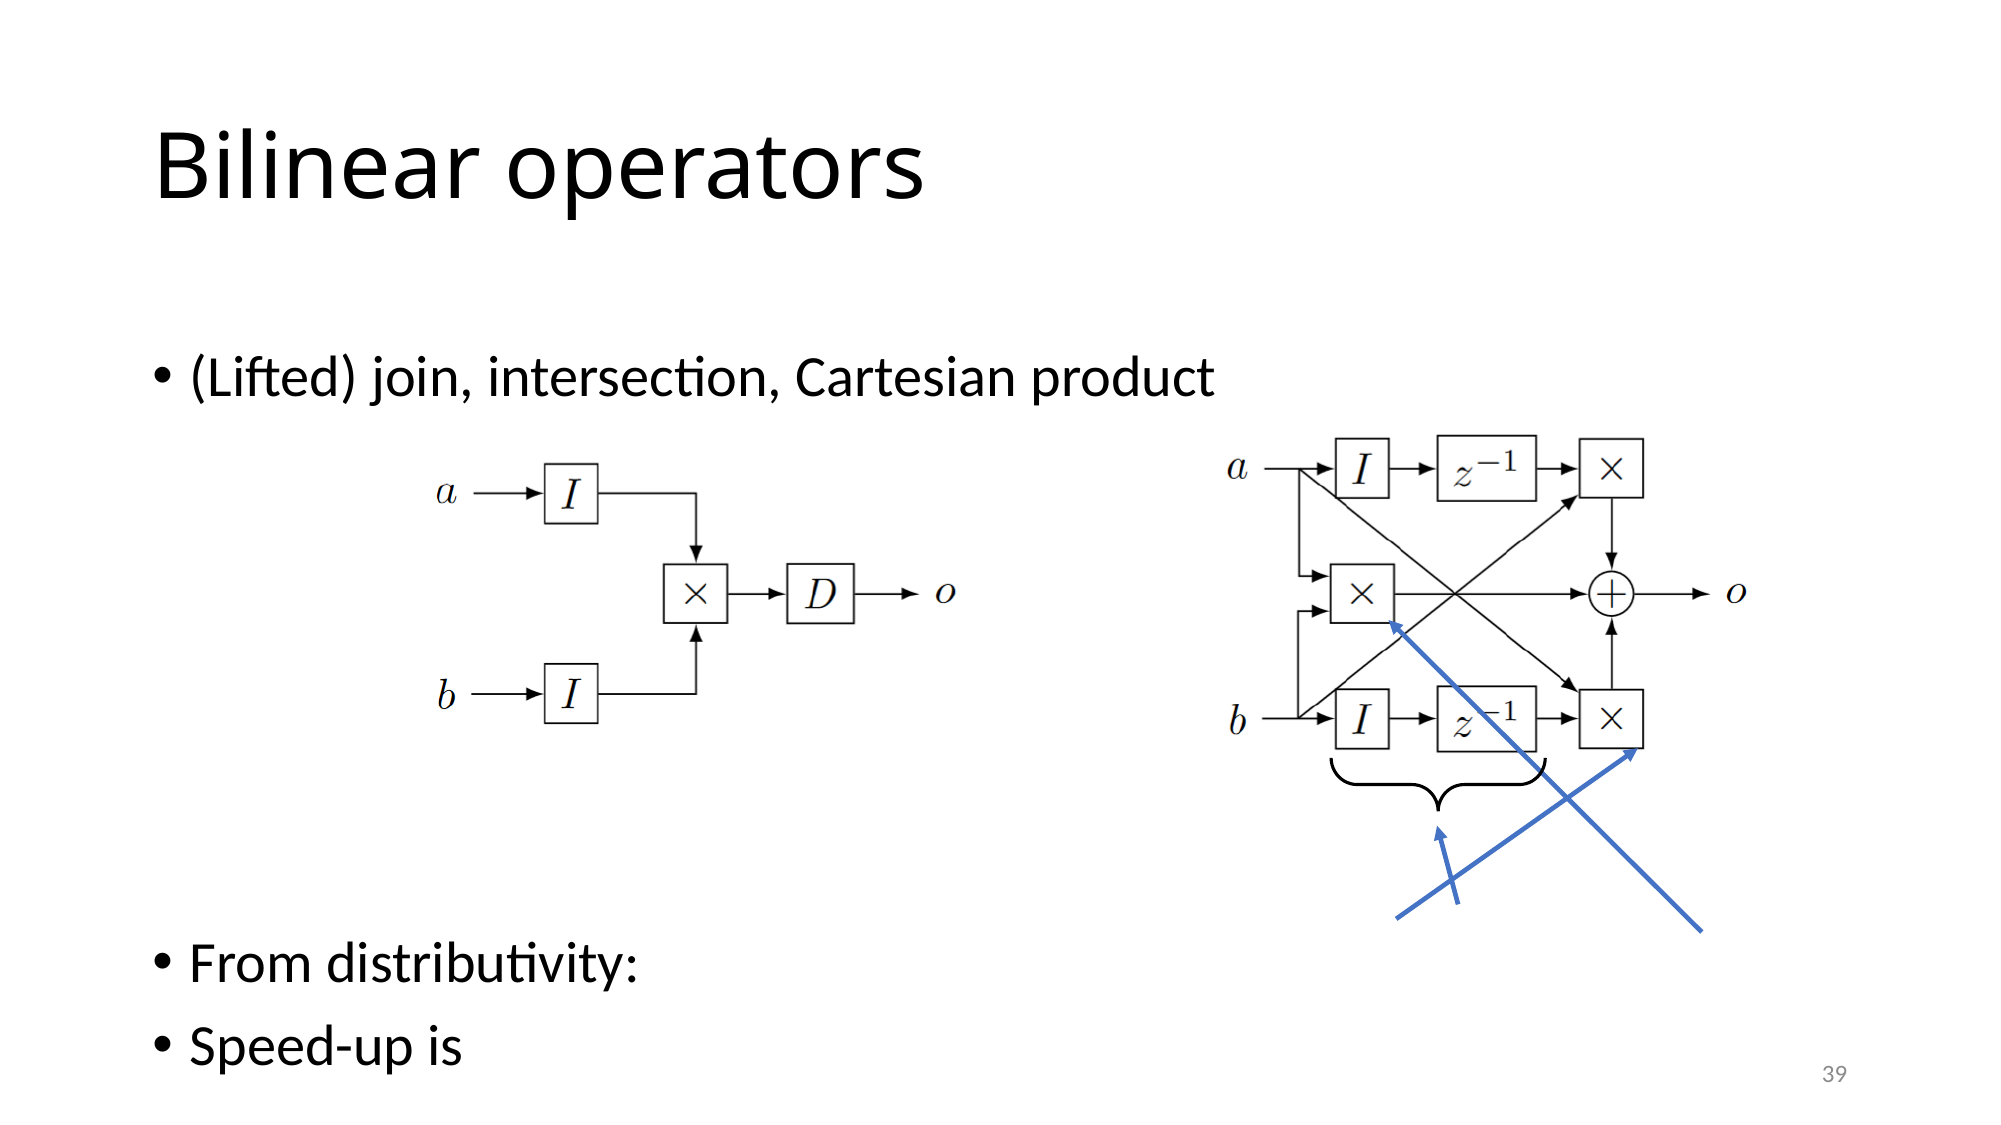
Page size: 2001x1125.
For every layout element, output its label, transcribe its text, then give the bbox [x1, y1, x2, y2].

slide_number 39 [1798, 1042, 1863, 1103]
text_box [1396, 748, 1638, 919]
title Bilinear operators [137, 59, 1863, 278]
picture [385, 431, 1774, 760]
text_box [1388, 620, 1702, 933]
text_box [1330, 760, 1388, 786]
